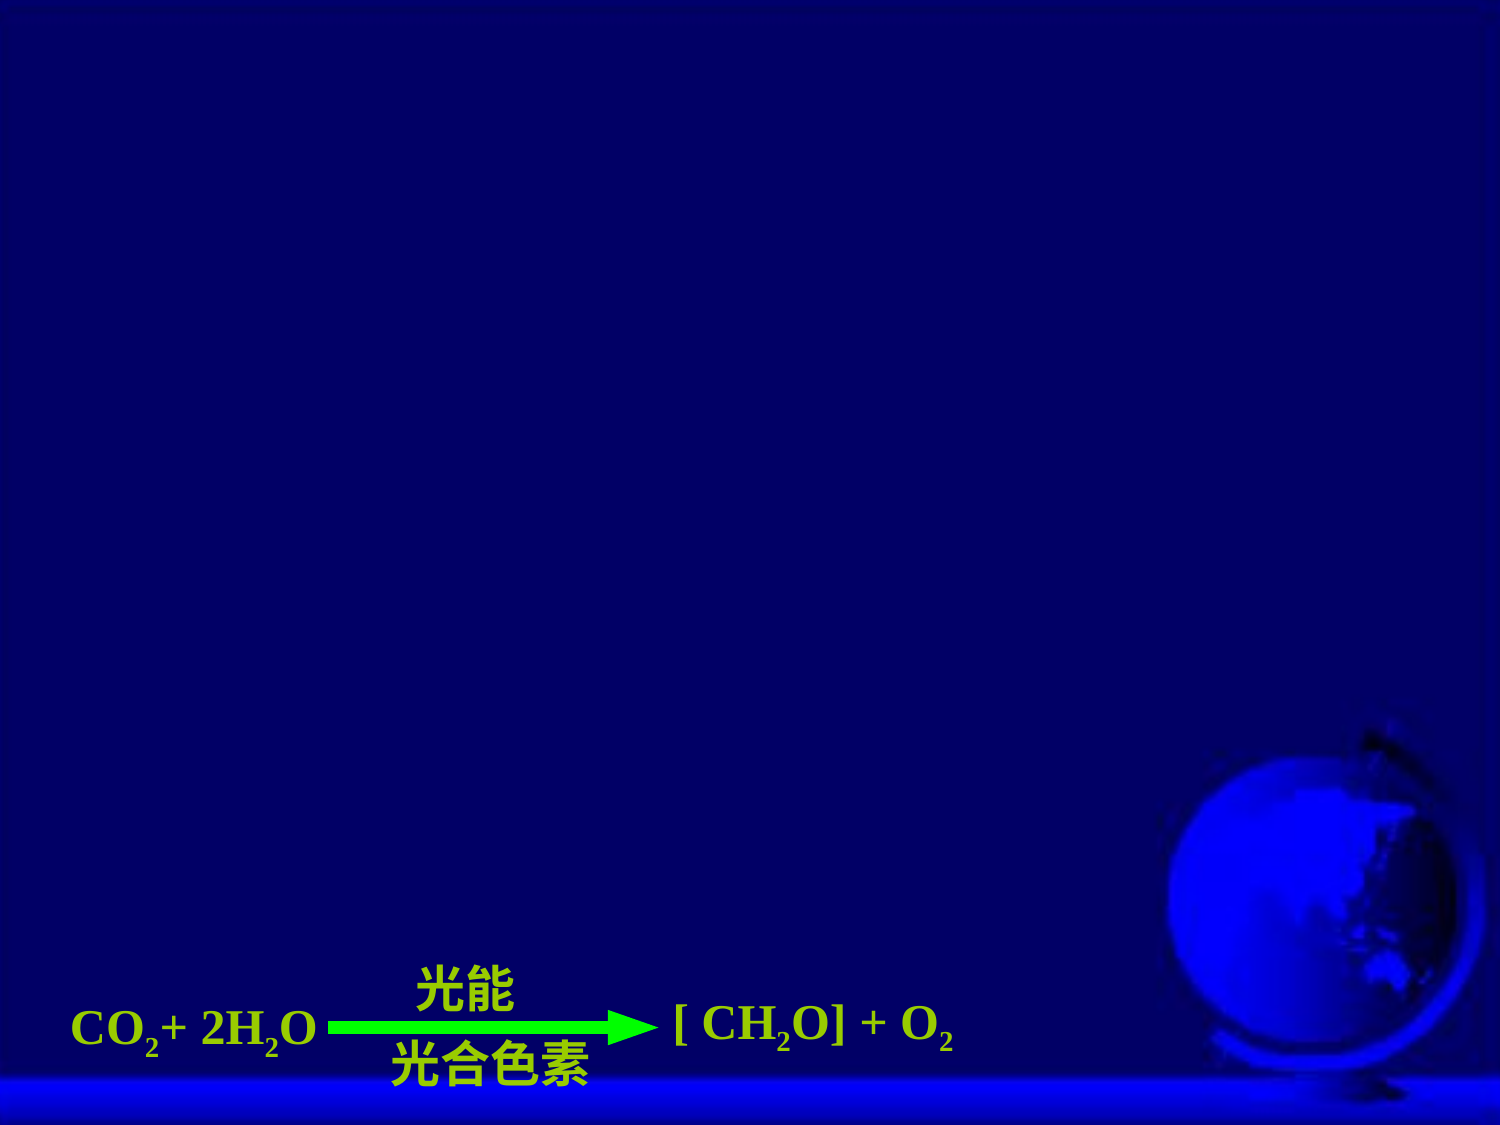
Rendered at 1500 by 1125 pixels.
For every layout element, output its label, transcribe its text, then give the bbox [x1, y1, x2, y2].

text_box [ CH2O] + O2 [657, 981, 969, 1065]
text_box [328, 1021, 400, 1034]
text_box 光能 [400, 949, 531, 1024]
picture [0, 0, 1500, 1125]
text_box CO2+ 2H2O [55, 987, 333, 1071]
text_box 光合色素 [375, 1024, 606, 1100]
text_box [531, 1009, 657, 1046]
